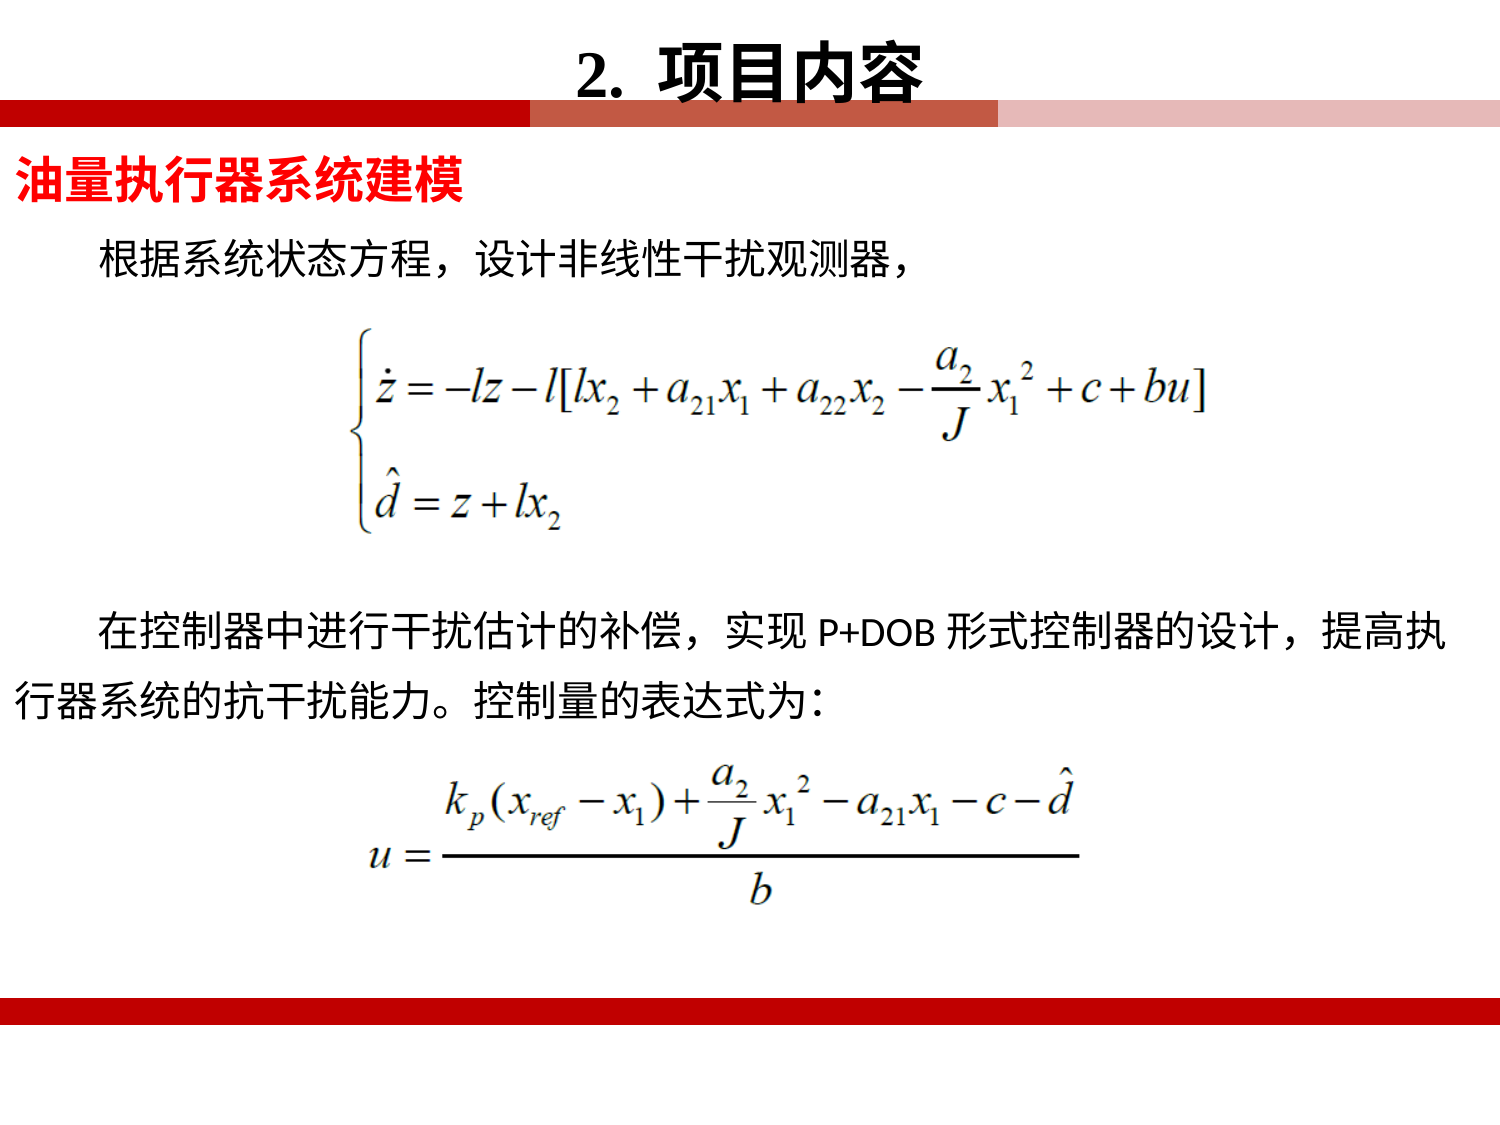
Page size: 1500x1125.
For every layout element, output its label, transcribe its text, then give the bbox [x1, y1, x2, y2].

table_cell ±19r/min [5, 114, 1494, 118]
text_box 在控制器中进行干扰估计的补偿，实现P+DOB形式控制器的设计，提高执行器系统的抗干扰能力。控制量的表达式为： [0, 577, 1500, 732]
text_box 根据系统状态方程，设计非线性干扰观测器， [0, 205, 1498, 291]
picture [325, 315, 1222, 551]
picture [351, 741, 1102, 926]
text_box 2. 项目内容 [0, 0, 1500, 111]
text_box 油量执行器系统建模 [0, 118, 1500, 217]
